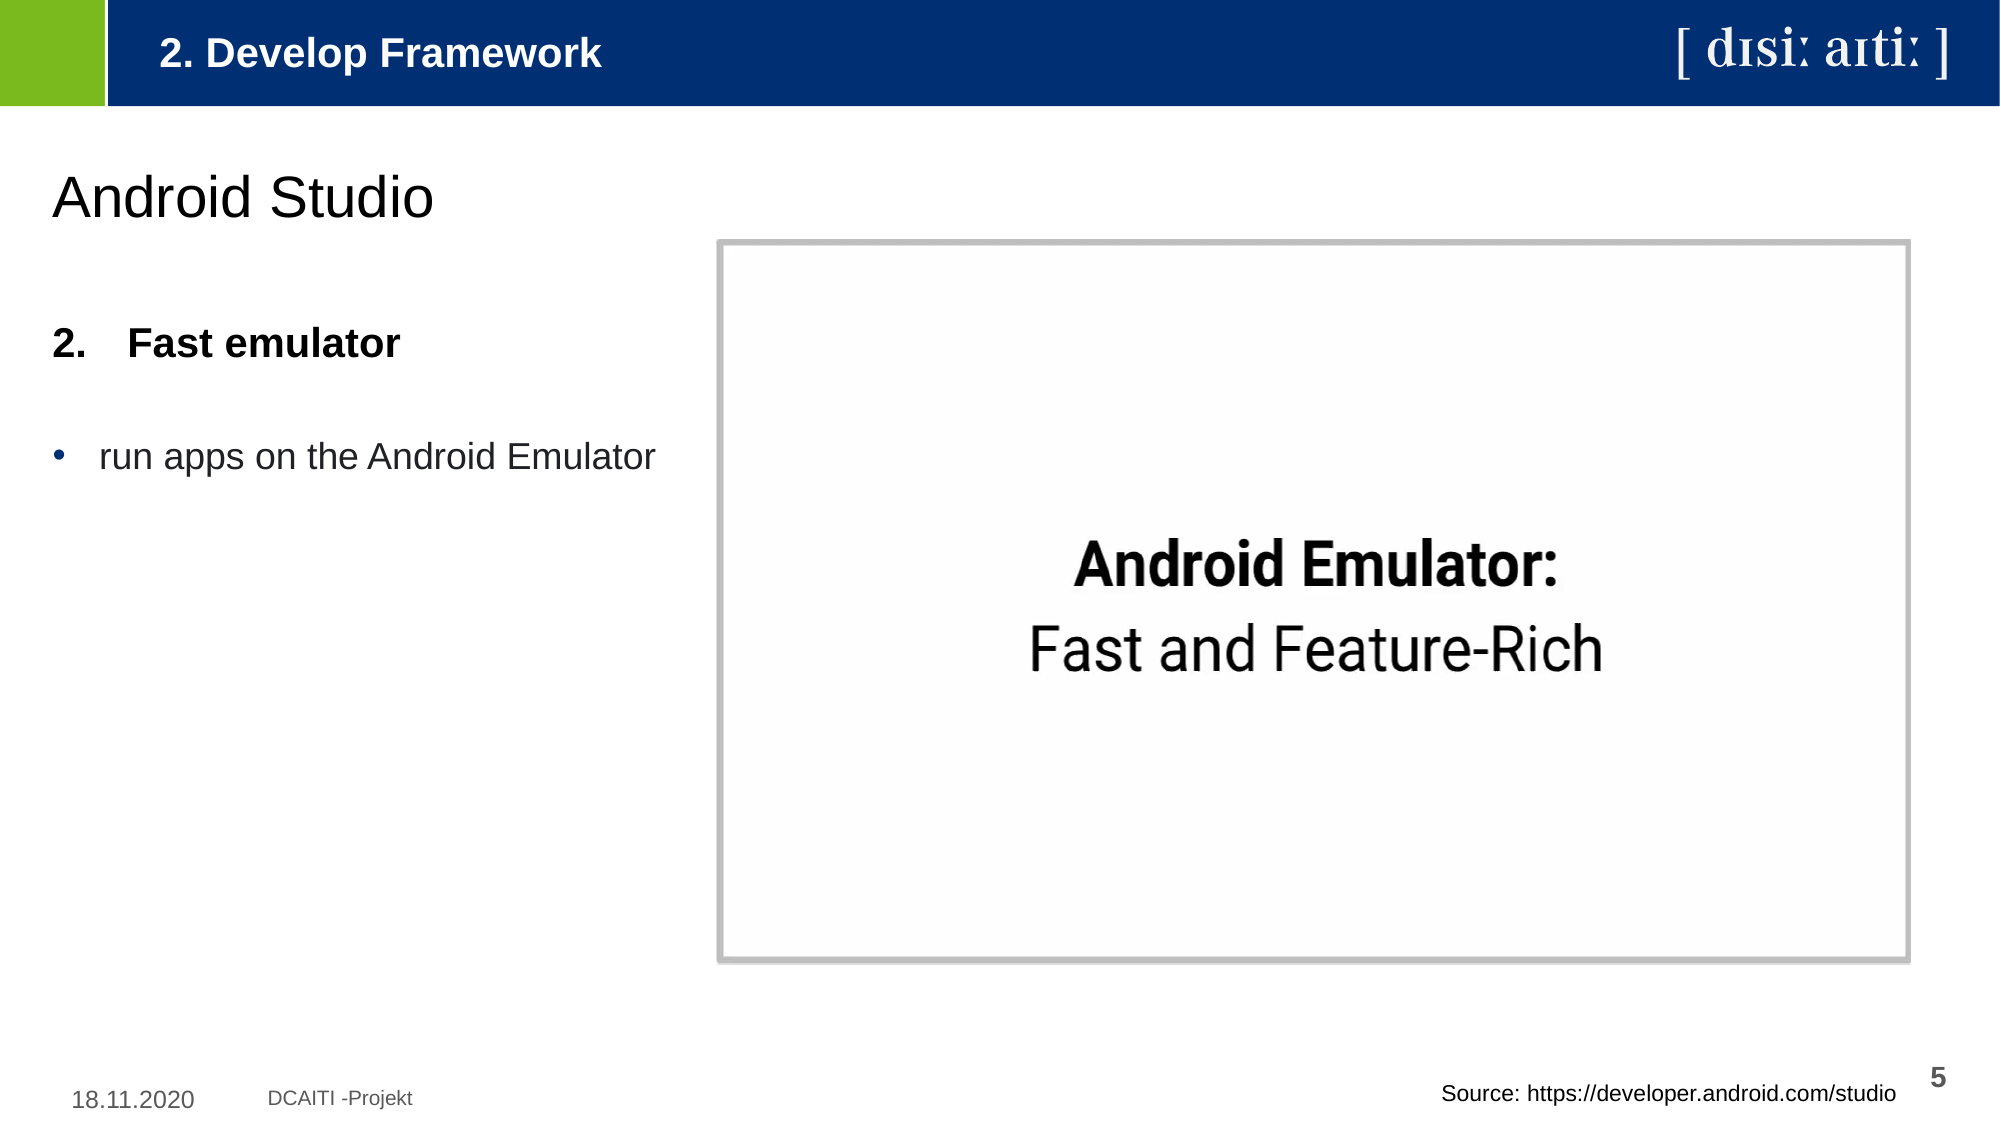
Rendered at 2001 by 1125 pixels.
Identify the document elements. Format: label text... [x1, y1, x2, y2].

text_box 18.11.2020 [52, 1071, 215, 1125]
text_box DCAITI -Projekt [267, 1071, 1841, 1125]
text_box 2. Develop Framework [106, 0, 1628, 107]
text_box Source: https://developer.android.com/studio [1426, 1070, 1912, 1113]
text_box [715, 238, 1912, 966]
text_box Android Studio Fast emulator run apps on the Android Emulator [52, 159, 788, 1019]
text_box 5 [1850, 1022, 1947, 1125]
